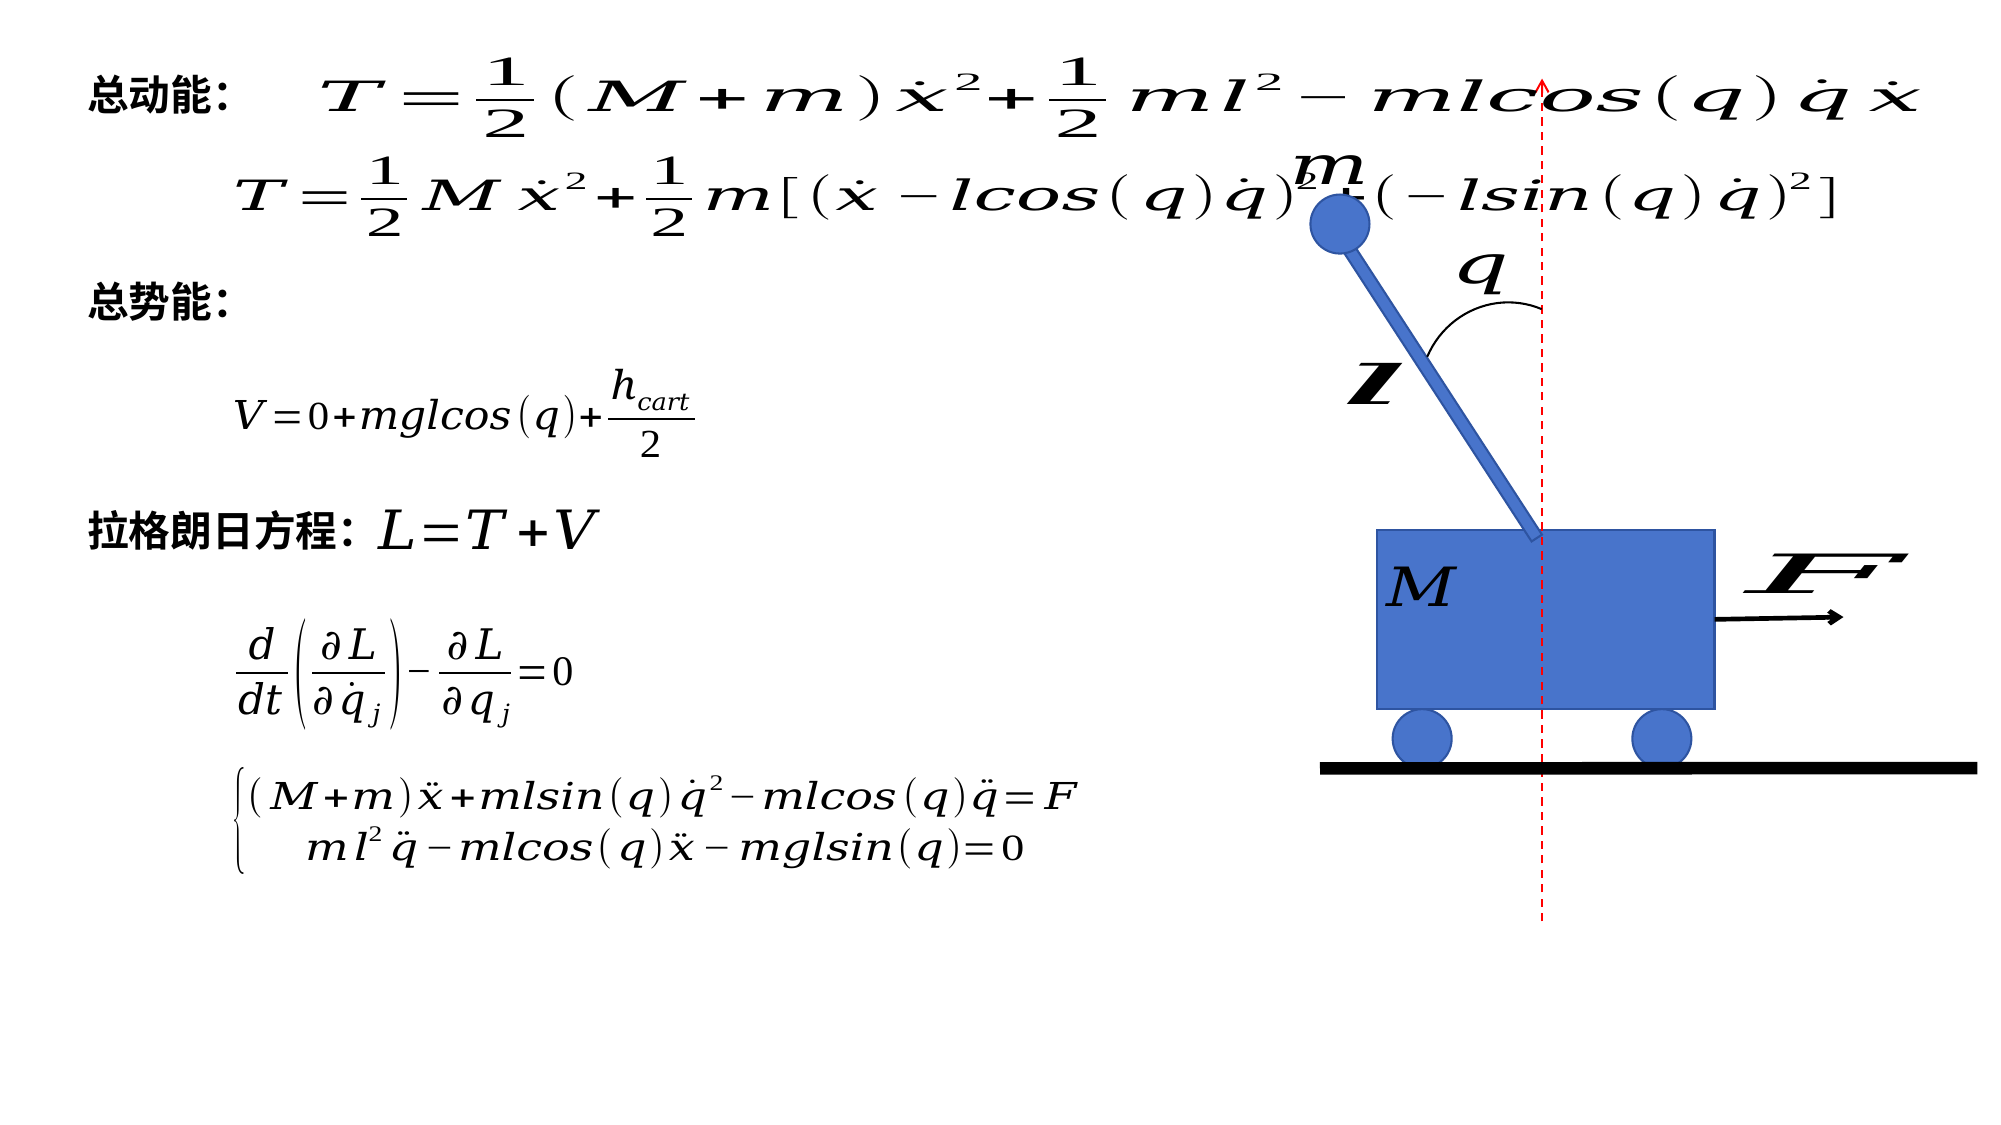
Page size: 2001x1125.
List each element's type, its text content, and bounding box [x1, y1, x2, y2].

text_box [1543, 529, 1716, 710]
text_box 总动能： [72, 61, 740, 127]
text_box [1714, 616, 1844, 620]
text_box [1376, 529, 1541, 710]
text_box [1631, 708, 1693, 761]
text_box 拉格朗日方程： [72, 497, 740, 562]
text_box 总势能： [72, 268, 740, 333]
text_box [1426, 301, 1541, 391]
text_box [1391, 708, 1453, 762]
text_box [1344, 249, 1541, 543]
text_box [1309, 193, 1371, 255]
